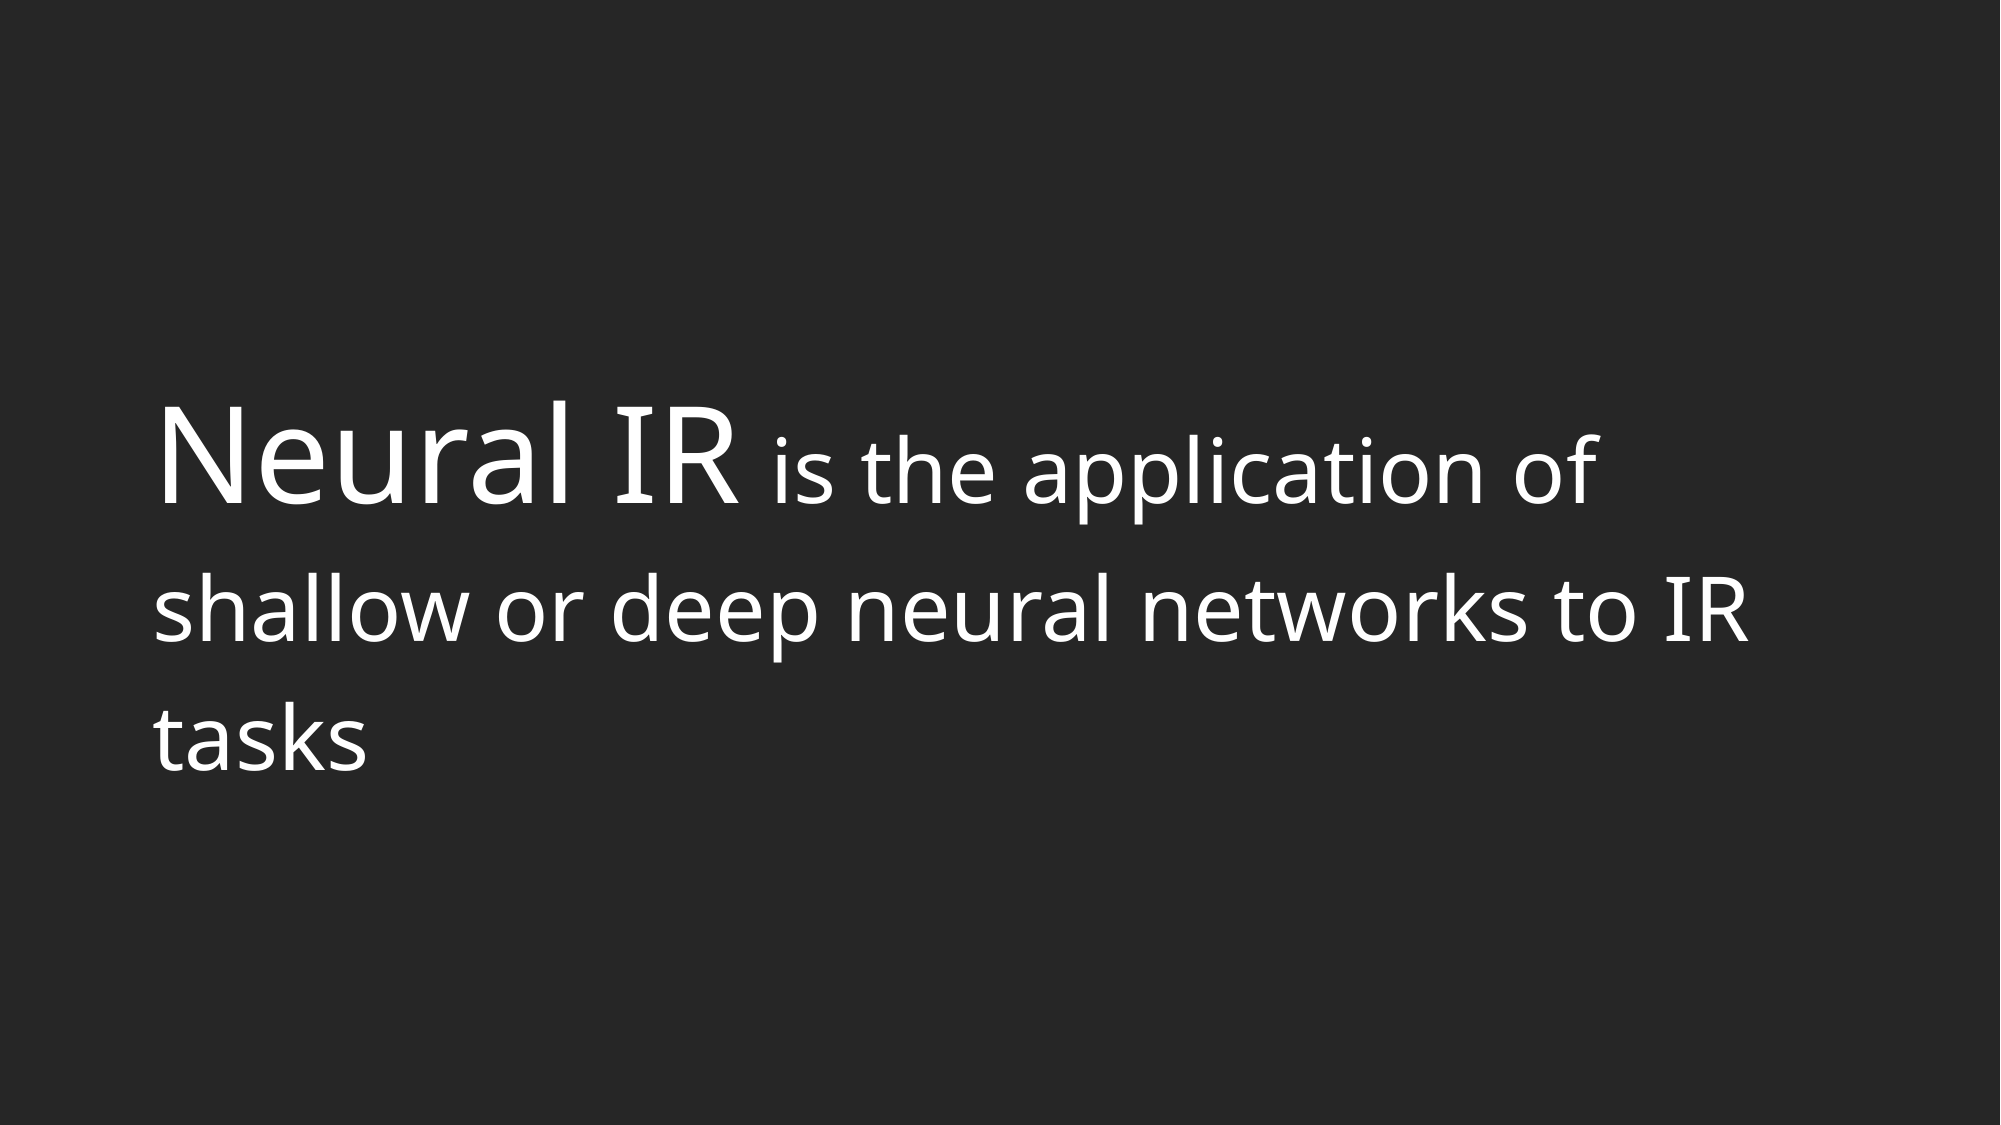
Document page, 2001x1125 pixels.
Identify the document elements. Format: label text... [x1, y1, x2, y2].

title Neural IR is the application of shallow or deep neural networks to IR tasks [137, 328, 1863, 797]
